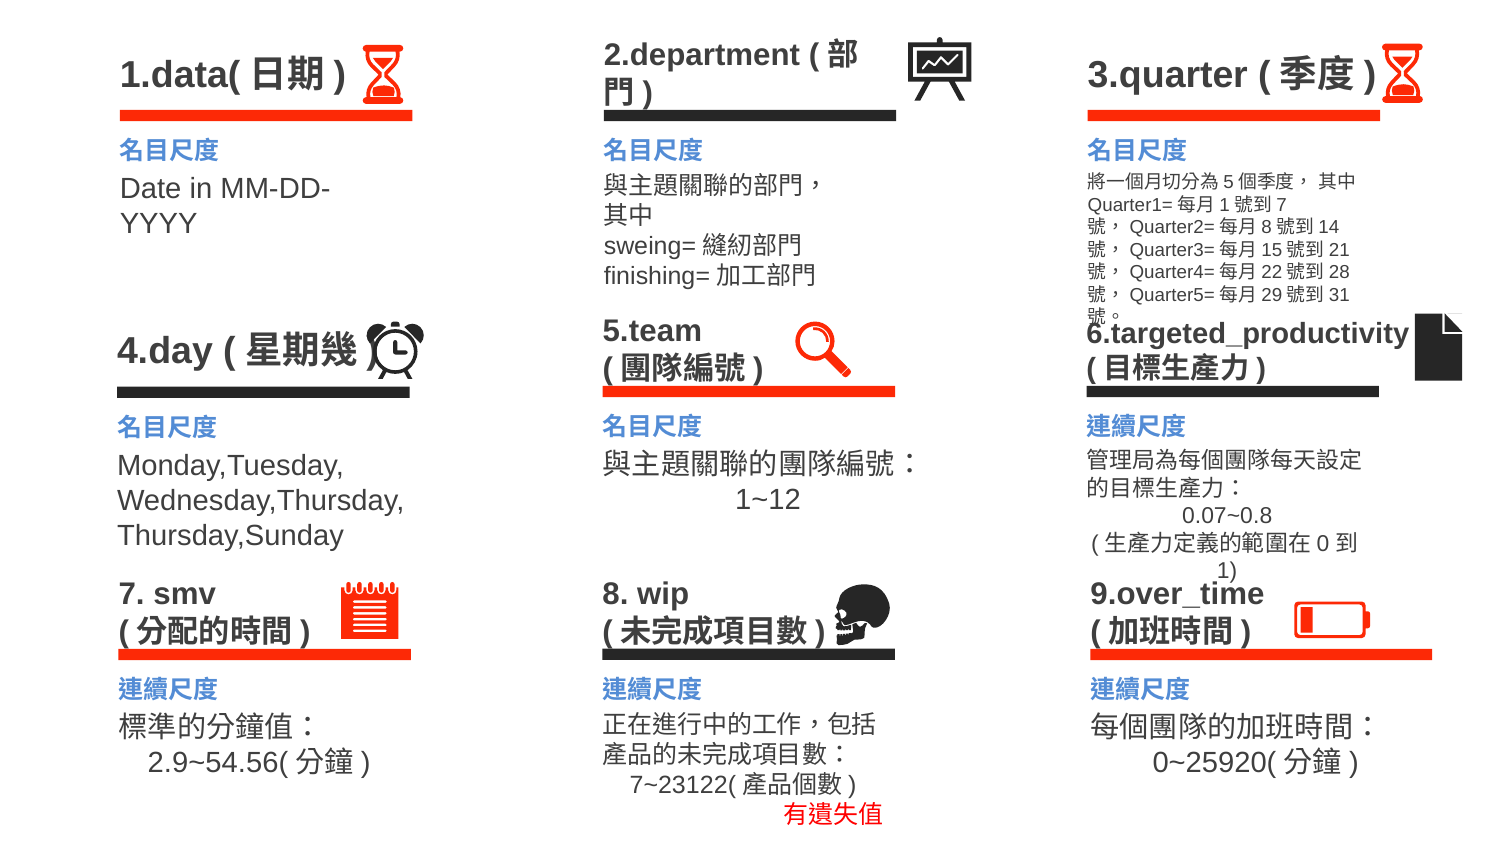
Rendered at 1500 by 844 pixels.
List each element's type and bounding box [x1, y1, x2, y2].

text_box [116, 325, 438, 559]
text_box [118, 572, 412, 783]
text_box [602, 309, 945, 523]
text_box [119, 49, 413, 210]
text_box [1087, 49, 1381, 312]
text_box [602, 572, 897, 836]
text_box [1086, 313, 1429, 558]
text_box [1429, 313, 1463, 381]
text_box [908, 37, 972, 101]
text_box [1382, 43, 1423, 103]
text_box [1090, 572, 1433, 786]
text_box [603, 52, 899, 297]
